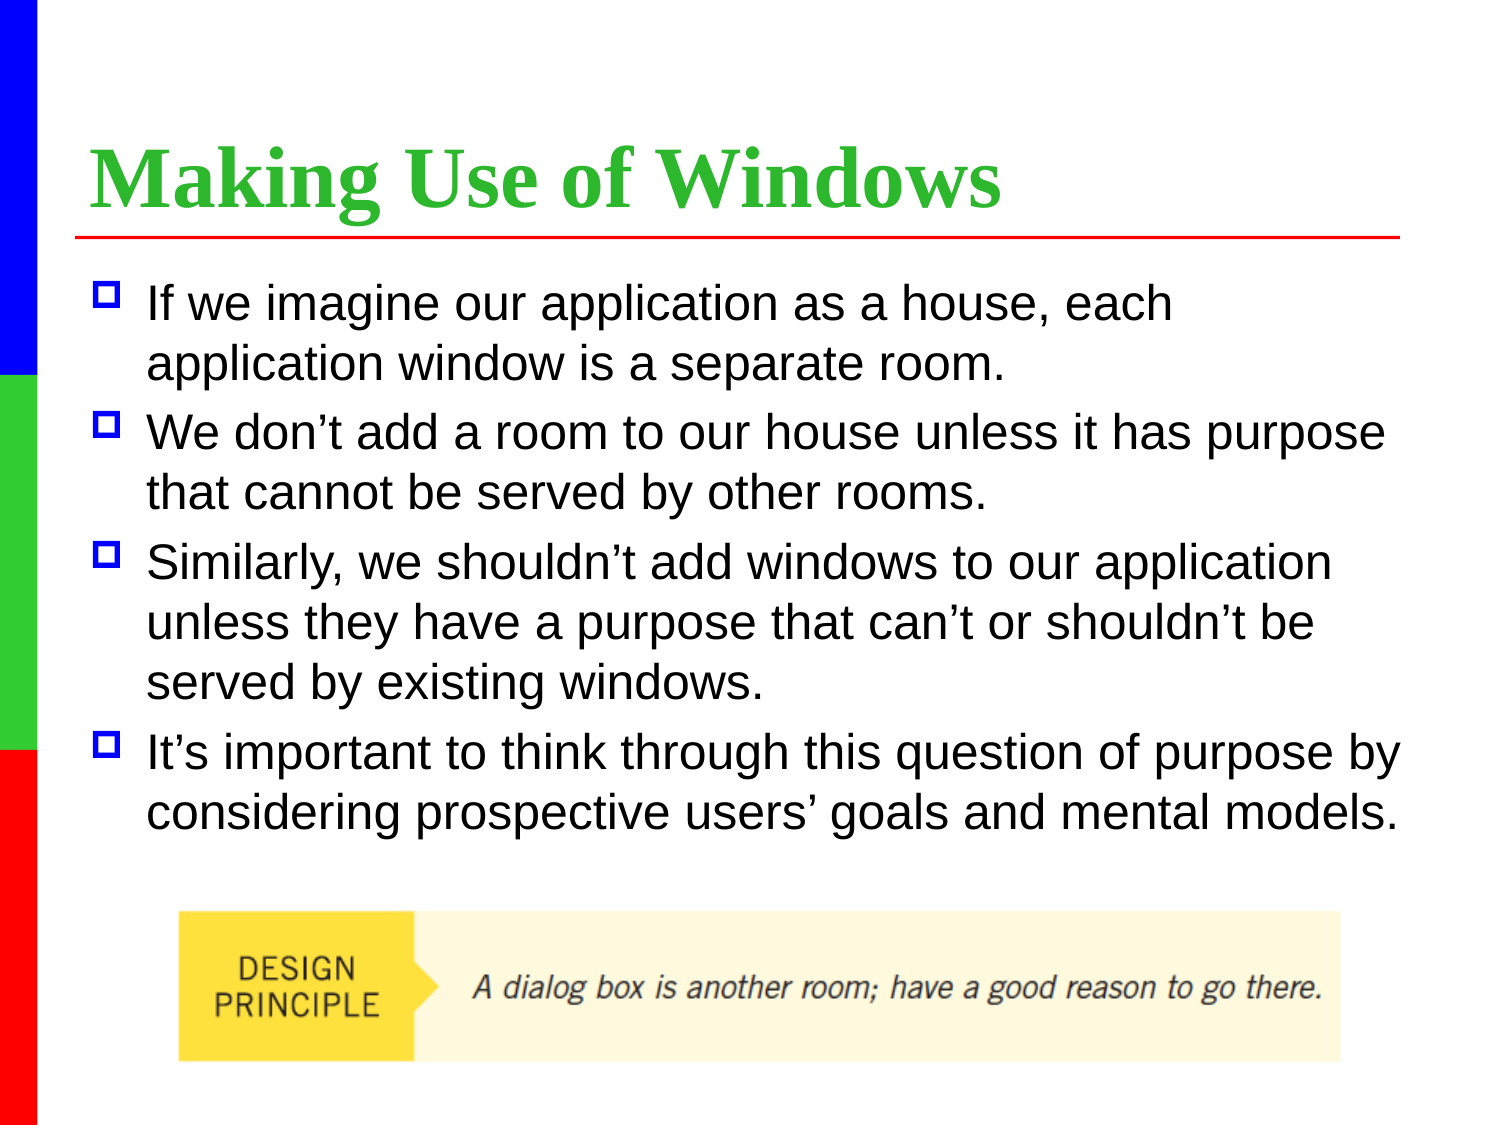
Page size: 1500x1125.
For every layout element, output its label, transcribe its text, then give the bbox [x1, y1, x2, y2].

list If we imagine our application as a house, each application window is a separate room. We don’t add a room to our house unless it has purpose that cannot be served by other rooms. Similarly, we shouldn’t add windows to our application unless they have a purpose that can’t or shouldn’t be served by existing windows. It’s important to think through this question of purpose by considering prospective users’ goals and mental models. [74, 262, 1426, 1006]
title Making Use of Windows [74, 45, 1426, 233]
picture [178, 908, 1341, 1062]
